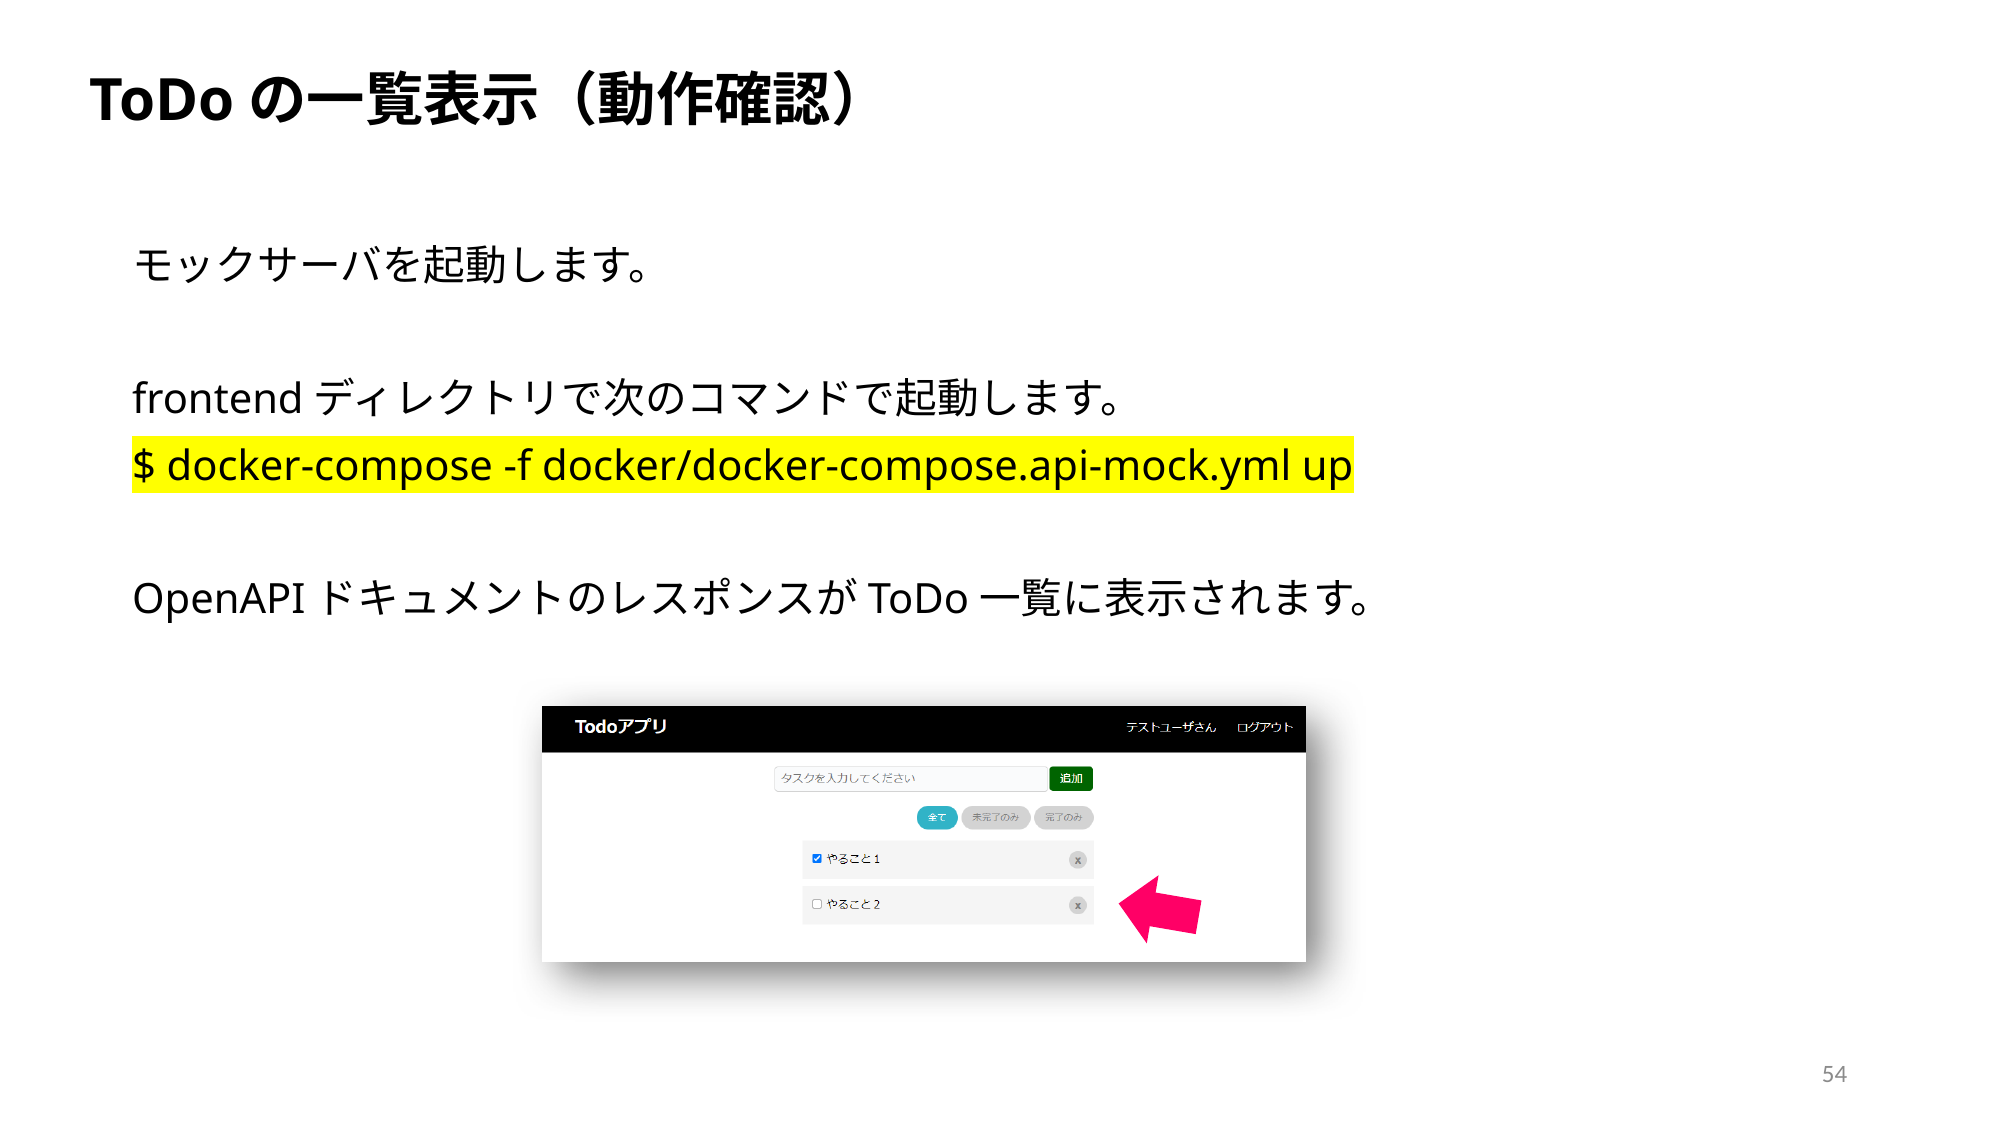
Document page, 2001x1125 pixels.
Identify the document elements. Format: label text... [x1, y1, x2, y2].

text_box モックサーバを起動します。 frontendディレクトリで次のコマンドで起動します。 $ docker-compose -f docker/docker-compose.api-mock.yml up OpenAPIドキュメントのレスポンスがToDo一覧に表示されます。 [117, 214, 1904, 630]
slide_number 54 [1412, 1042, 1863, 1103]
text_box ToDoの一覧表示（動作確認） [74, 54, 1454, 140]
picture [542, 706, 1306, 962]
